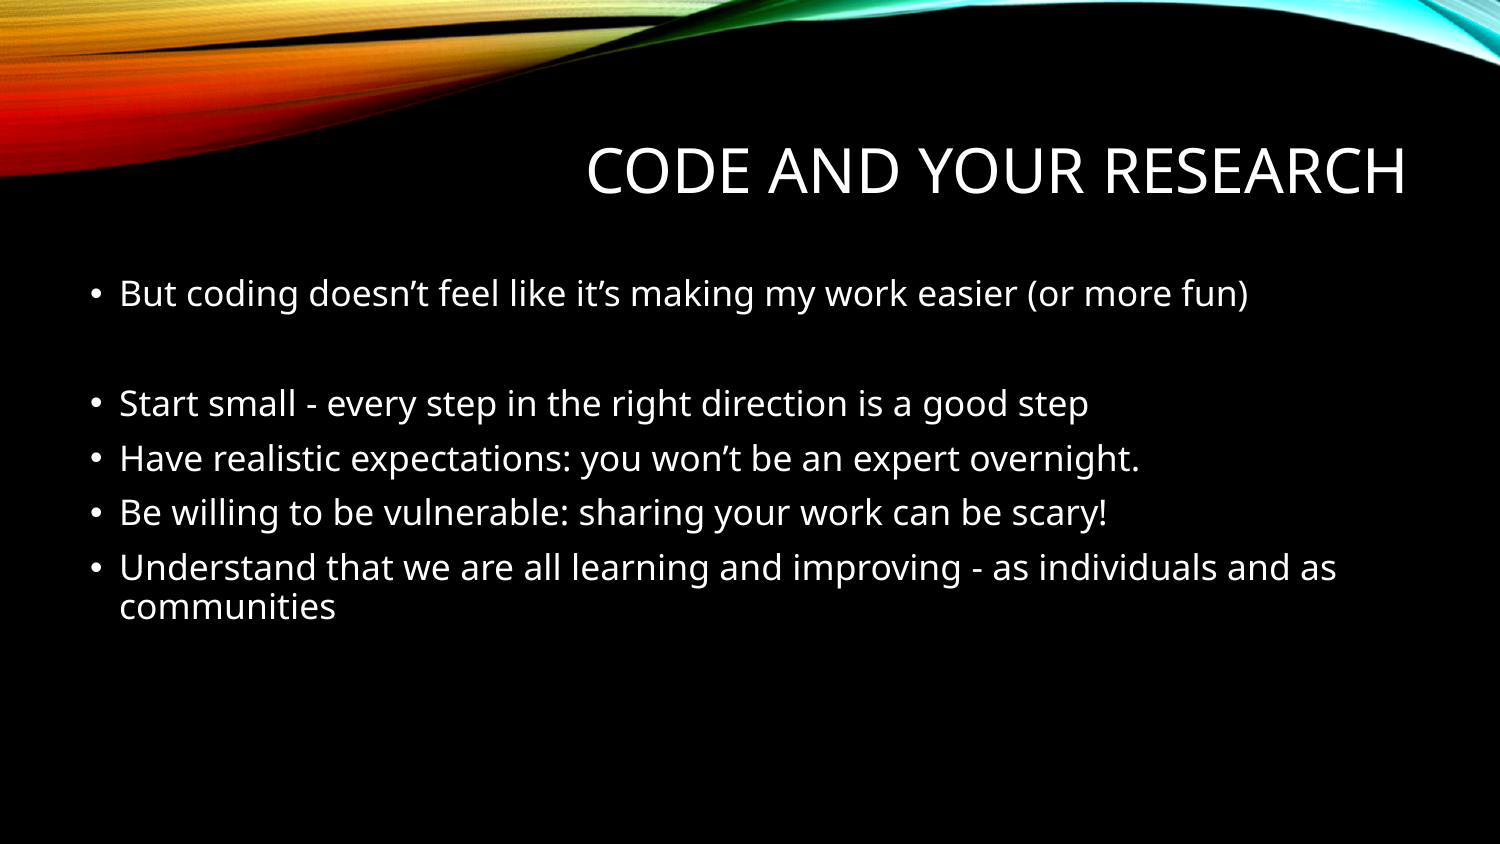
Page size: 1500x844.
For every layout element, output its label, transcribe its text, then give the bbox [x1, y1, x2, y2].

list But coding doesn’t feel like it’s making my work easier (or more fun) Start small - every step in the right direction is a good step Have realistic expectations: you won’t be an expert overnight. Be willing to be vulnerable: sharing your work can be scary! Understand that we are all learning and improving - as individuals and as communities [84, 270, 1416, 766]
picture [0, 0, 1500, 178]
title CODE AND YOUR RESEARCH [356, 94, 1416, 254]
